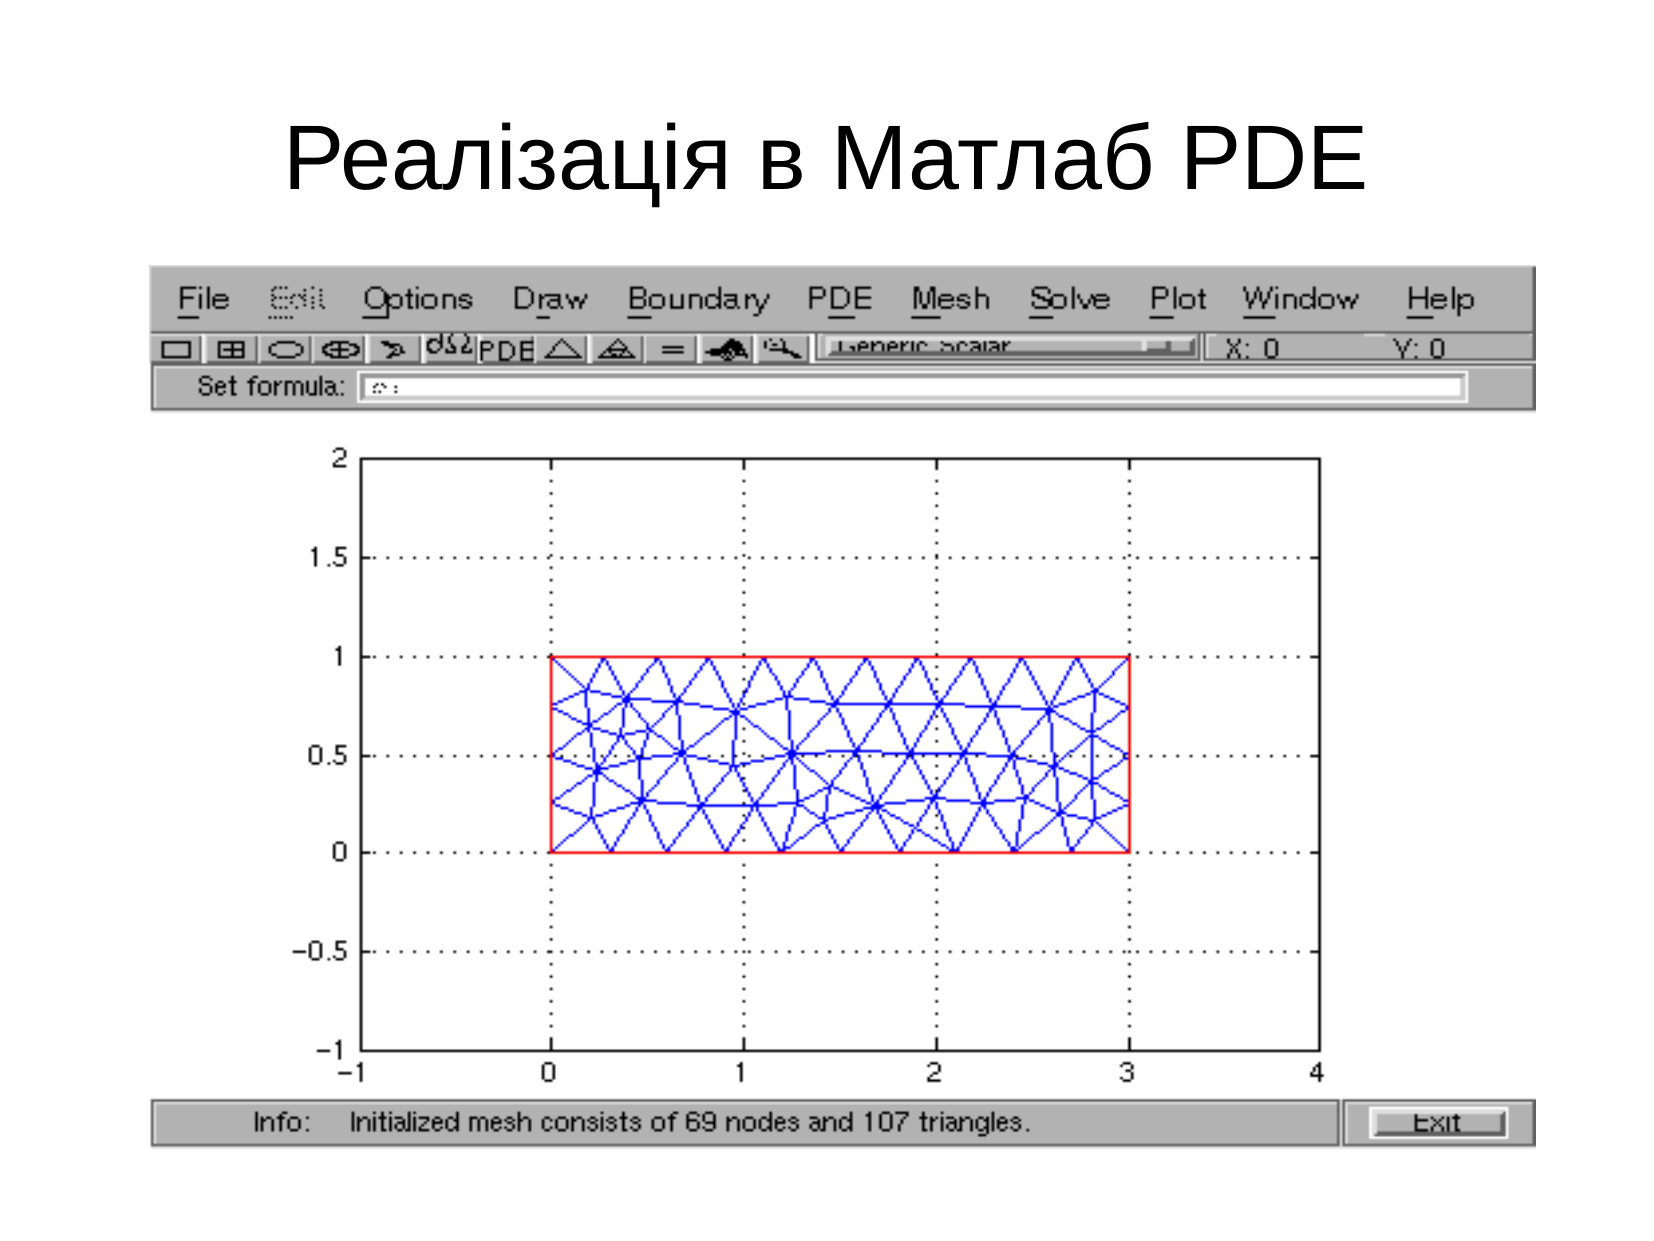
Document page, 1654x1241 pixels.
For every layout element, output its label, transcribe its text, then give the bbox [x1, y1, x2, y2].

picture [149, 265, 1536, 1152]
title Реалізація в Матлаб PDE [82, 56, 1571, 249]
